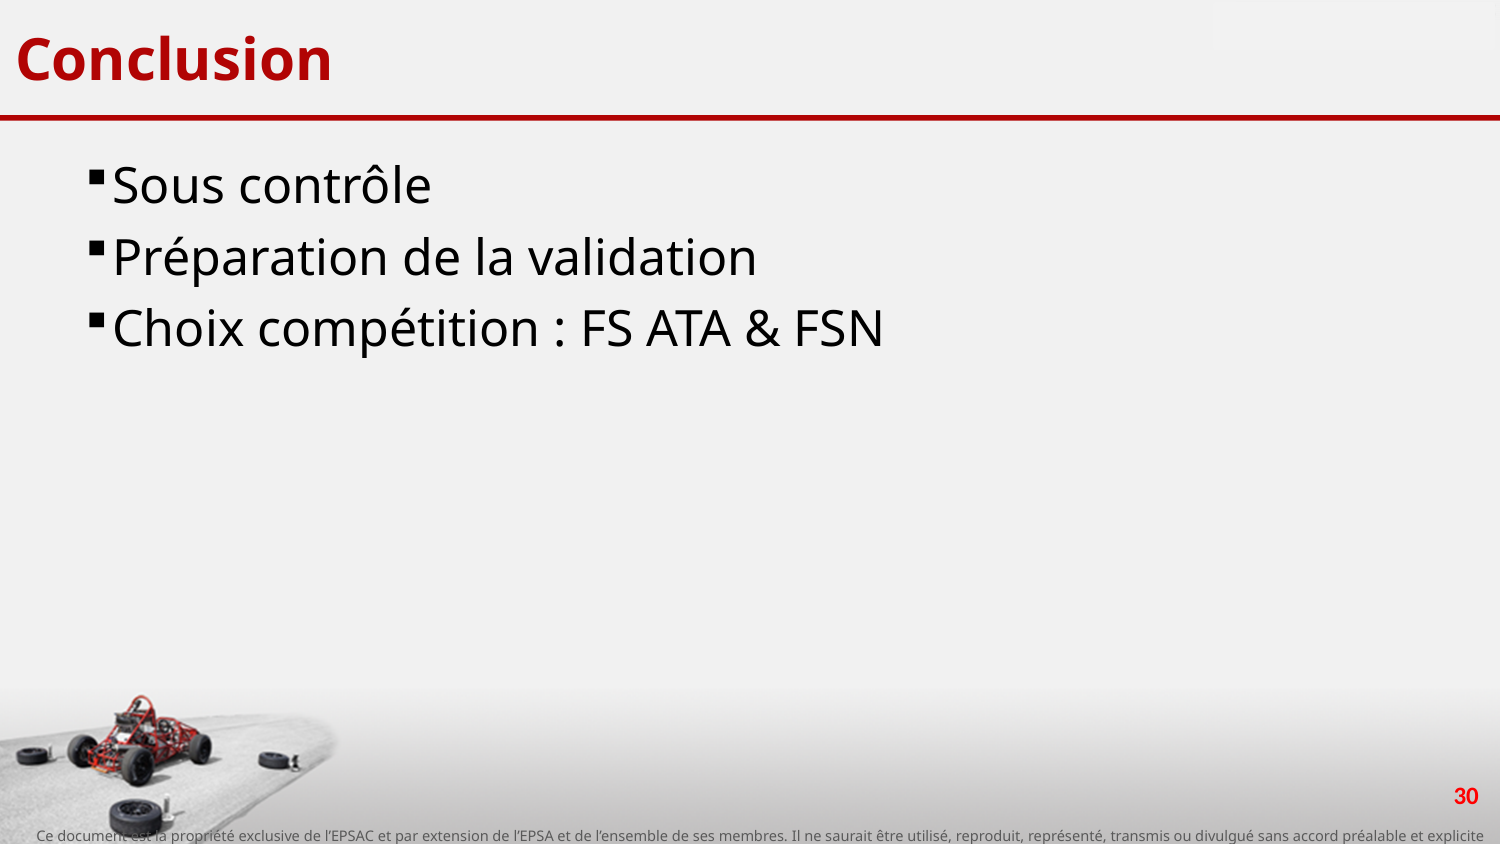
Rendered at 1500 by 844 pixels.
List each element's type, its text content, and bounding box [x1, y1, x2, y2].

slide_number 30 [1340, 767, 1495, 822]
list Sous contrôle Préparation de la validation Choix compétition : FS ATA & FSN [41, 138, 1459, 677]
picture [0, 669, 1500, 844]
title Conclusion [0, 3, 1500, 112]
